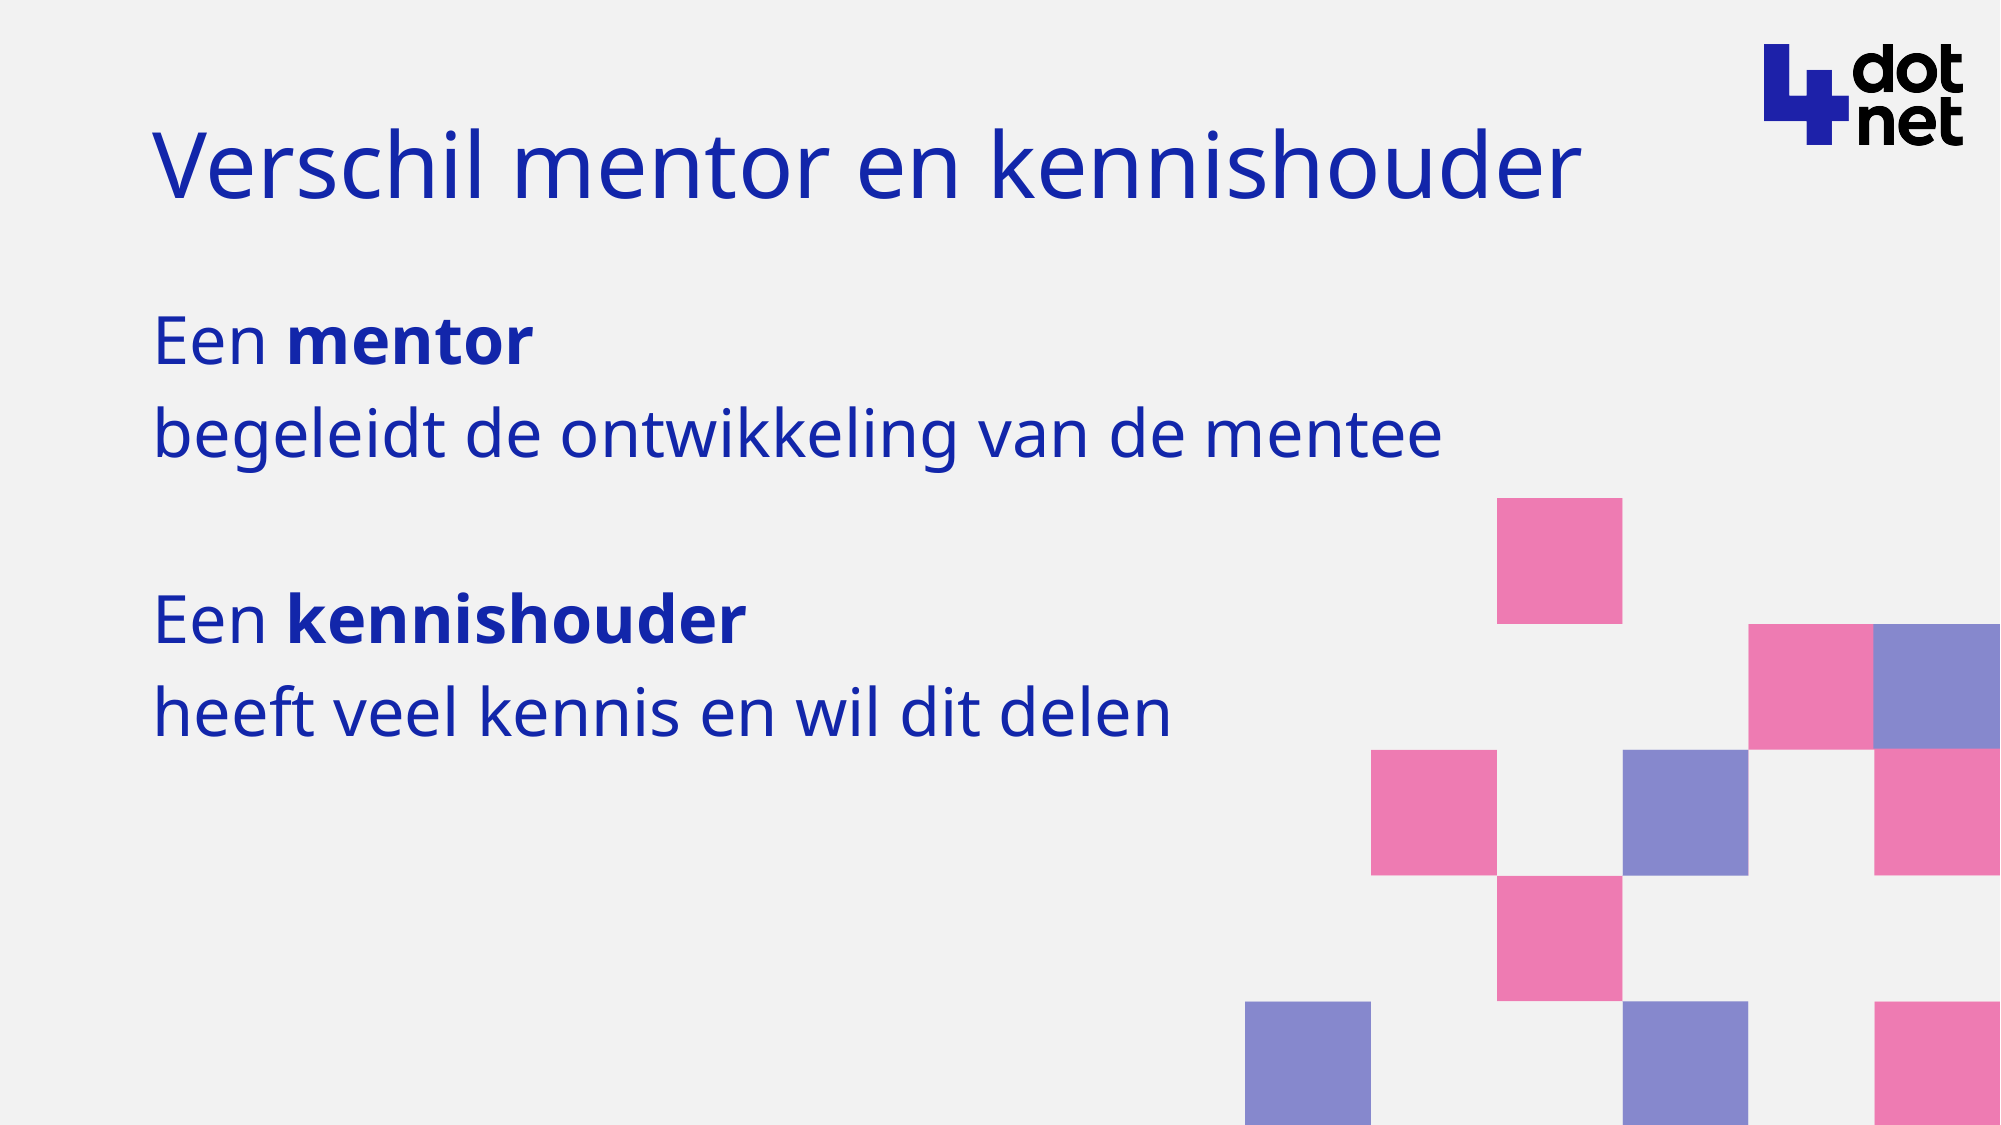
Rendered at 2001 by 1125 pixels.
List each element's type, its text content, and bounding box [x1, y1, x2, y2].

picture [1764, 44, 1963, 146]
title Verschil mentor en kennishouder [137, 59, 1863, 278]
list Een mentor begeleidt de ontwikkeling van de mentee Een kennishouder heeft veel kennis en wil dit delen [137, 299, 1606, 1114]
